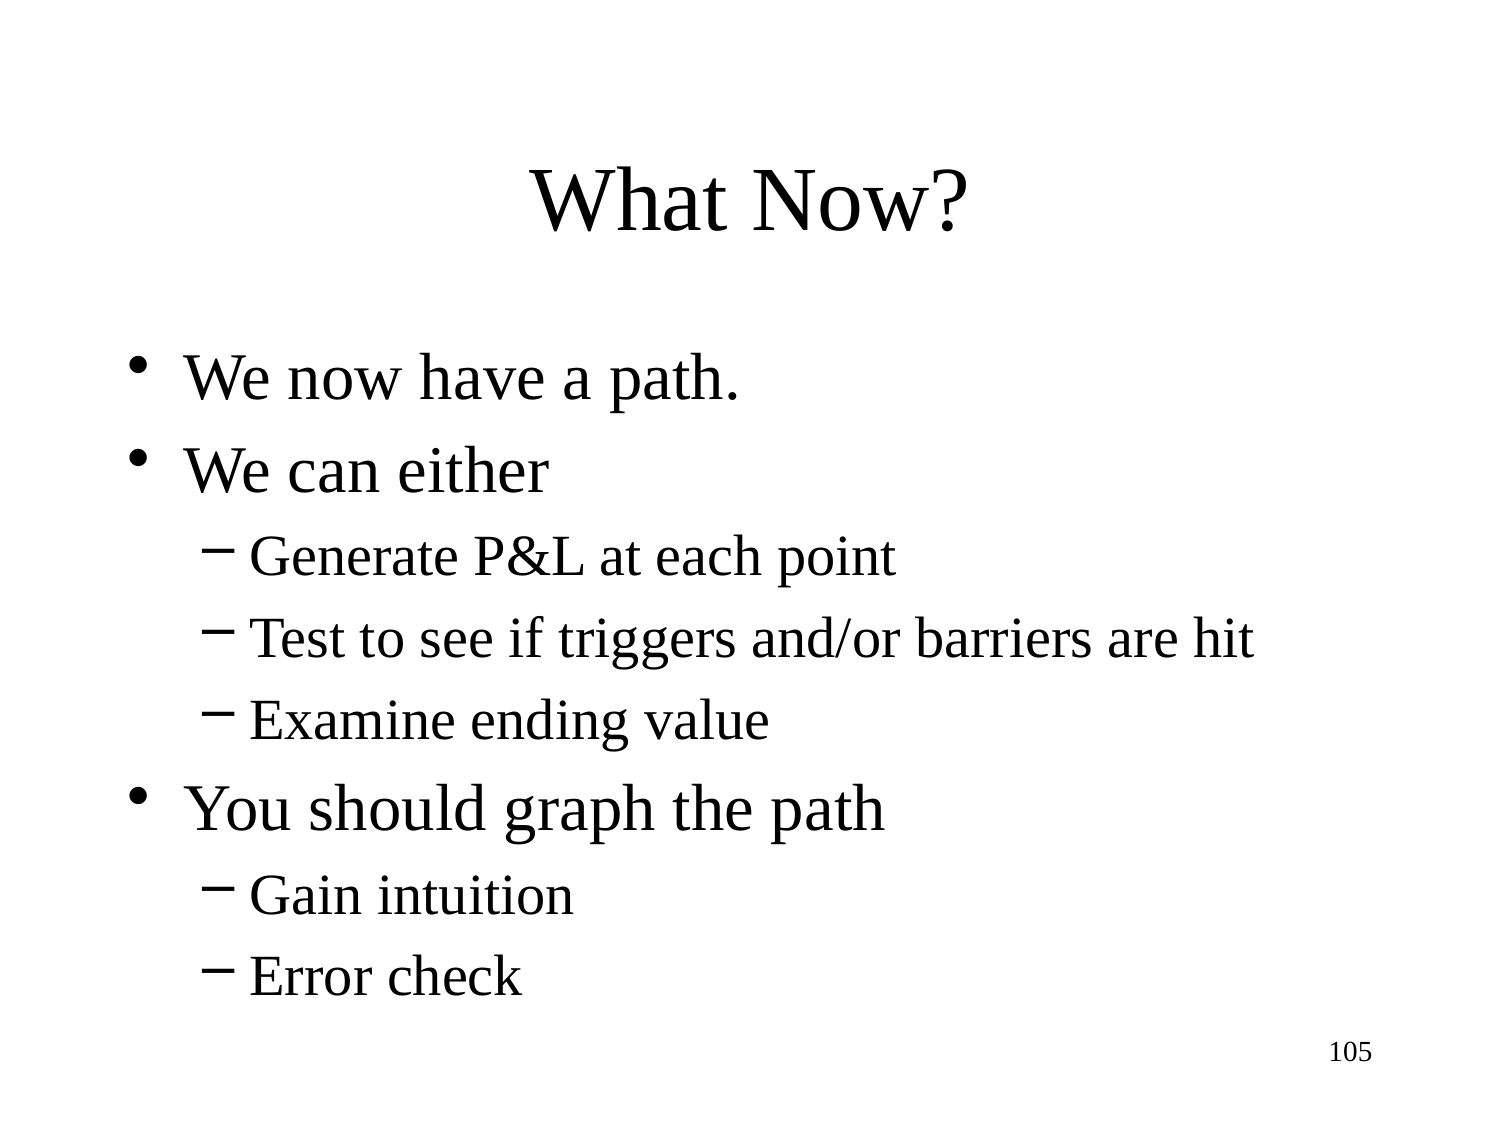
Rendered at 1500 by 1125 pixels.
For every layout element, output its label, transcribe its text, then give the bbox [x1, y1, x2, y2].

slide_number 105 [1074, 1024, 1388, 1101]
list We now have a path. We can either Generate P&L at each point Test to see if triggers and/or barriers are hit Examine ending value You should graph the path Gain intuition Error check [112, 324, 1388, 1001]
title What Now? [112, 99, 1388, 288]
